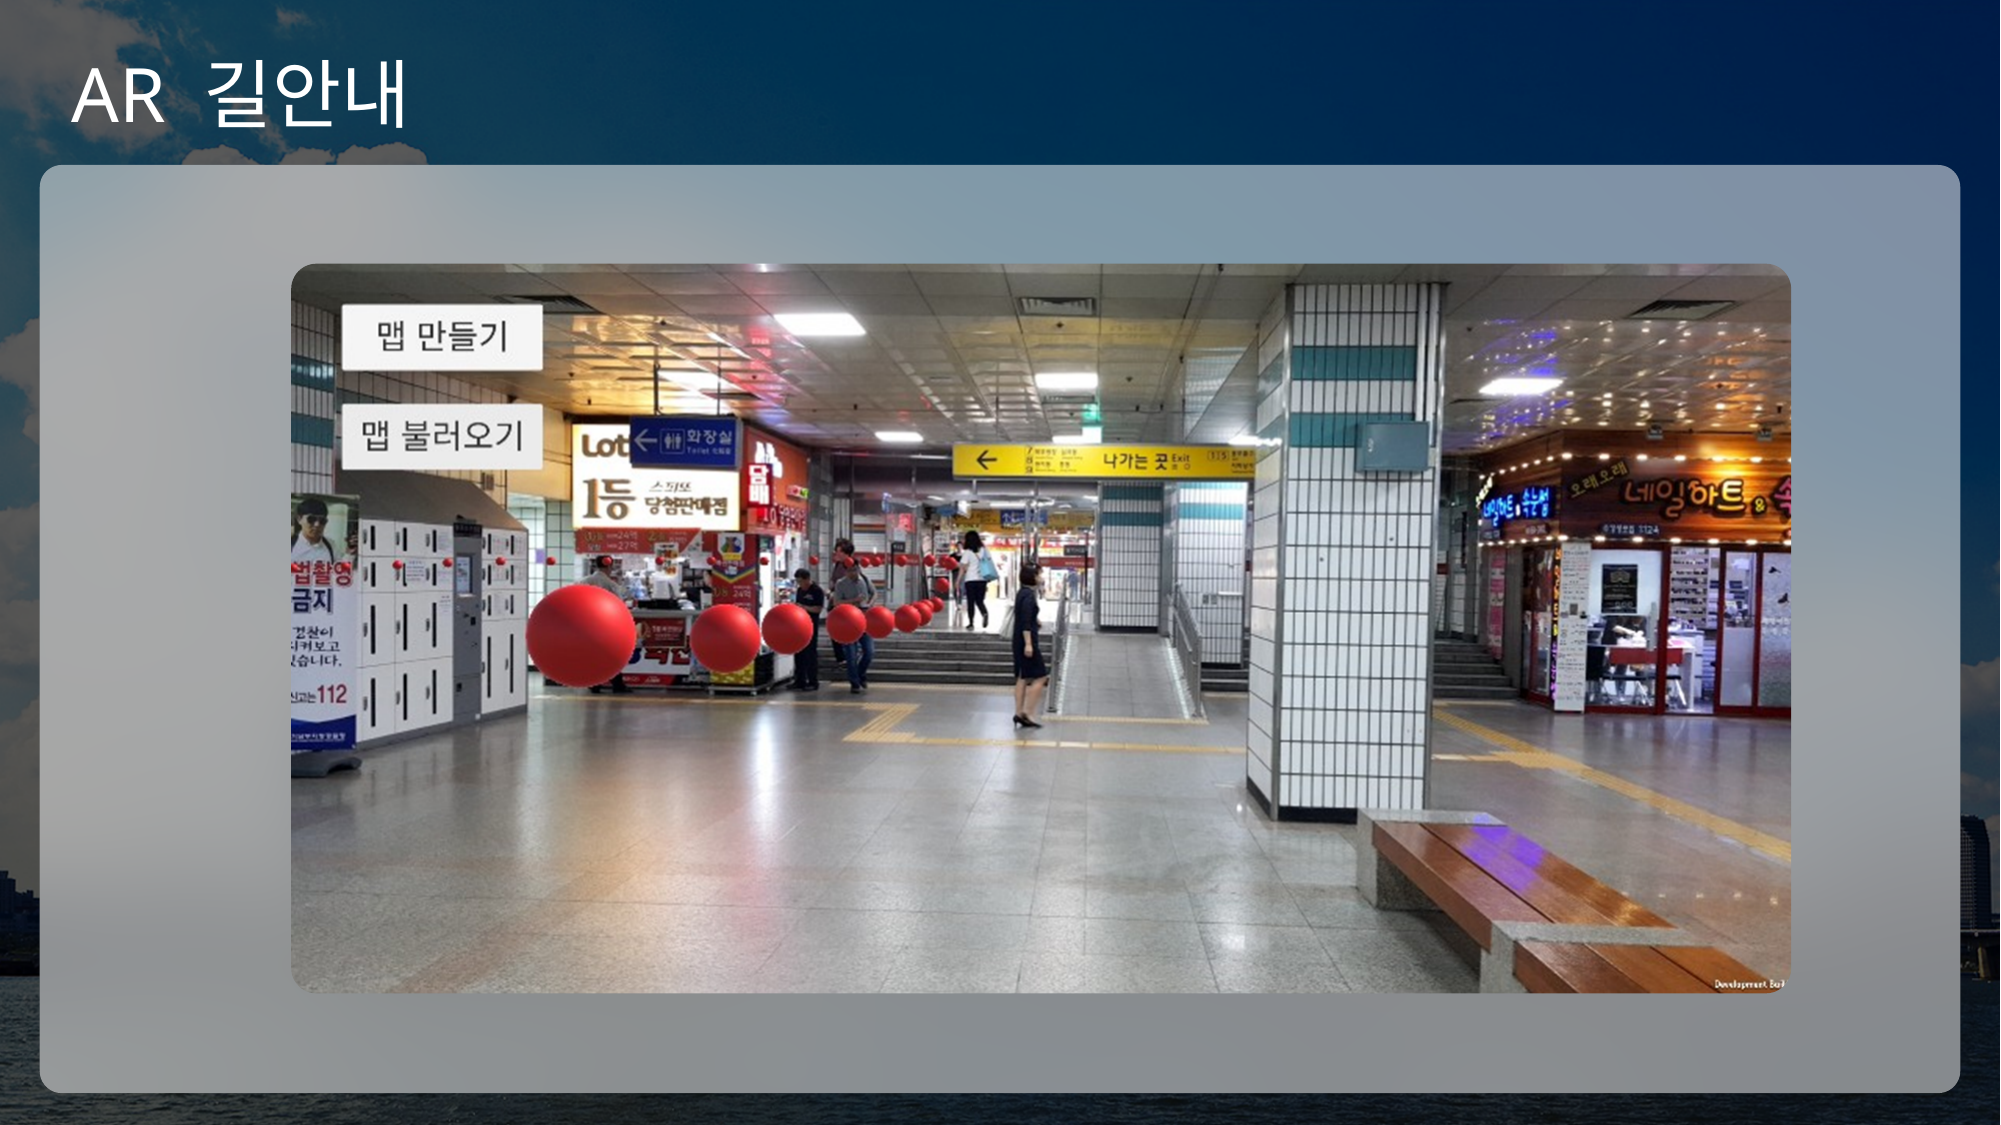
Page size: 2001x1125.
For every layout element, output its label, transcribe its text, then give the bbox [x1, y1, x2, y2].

title AR 길안내 [56, 30, 1944, 165]
picture [0, 0, 2000, 1125]
text_box [290, 262, 1793, 995]
